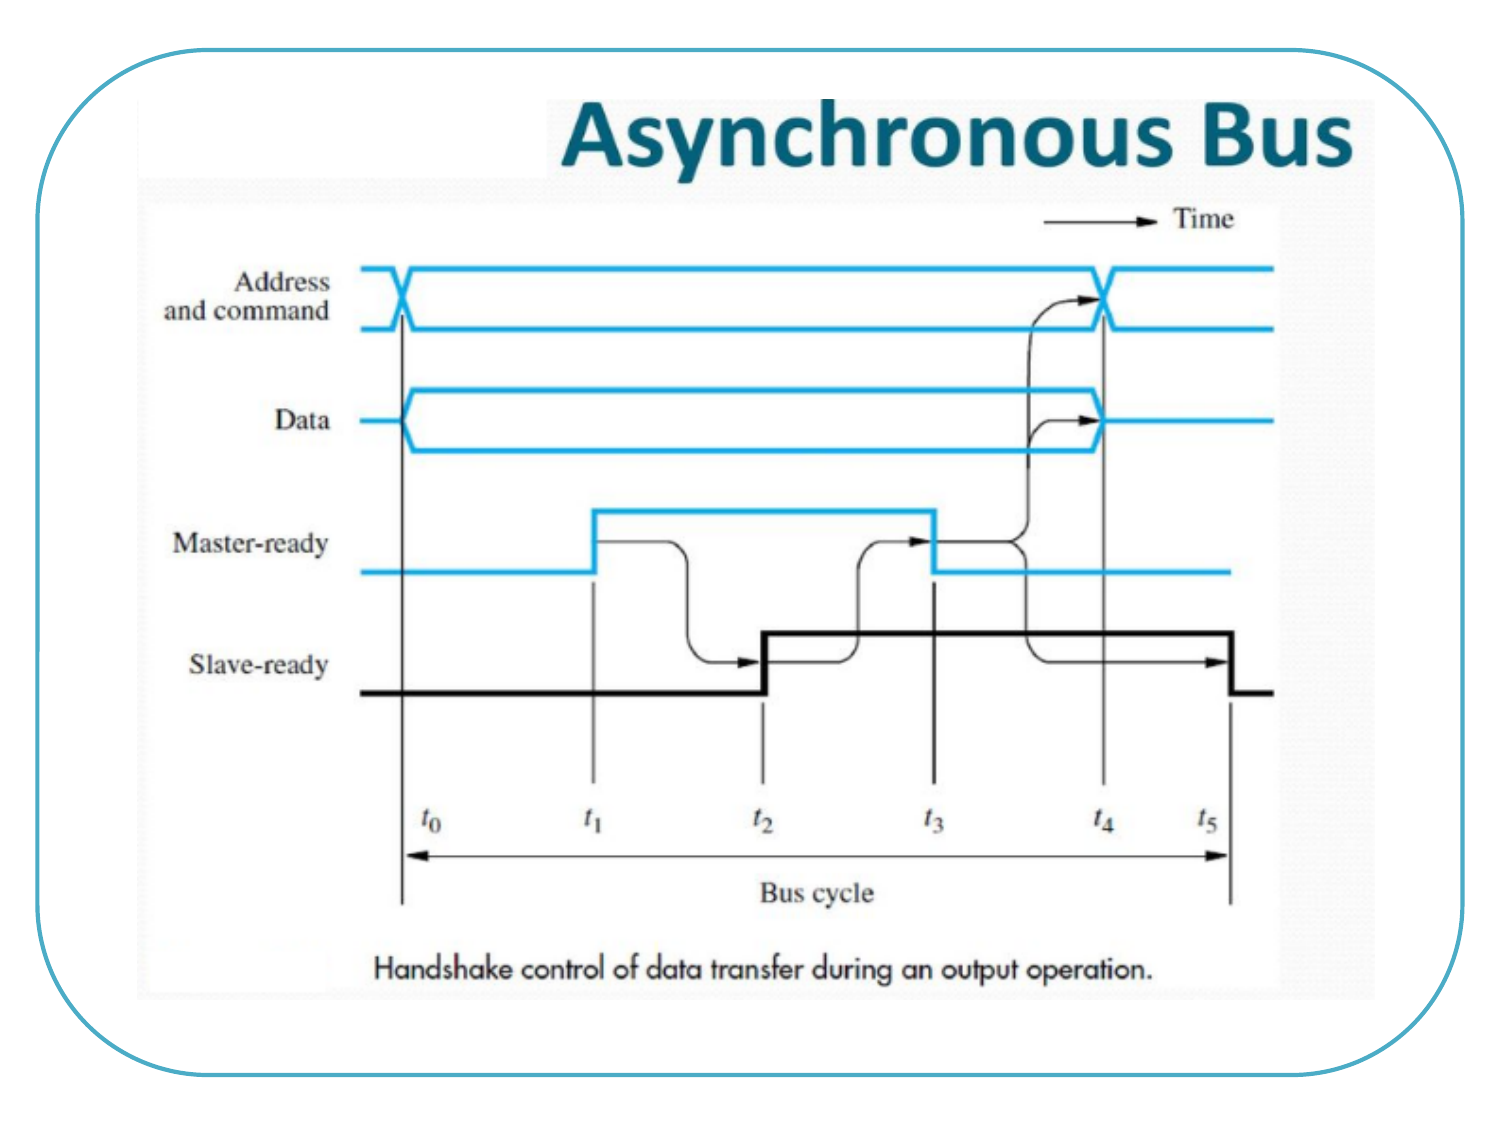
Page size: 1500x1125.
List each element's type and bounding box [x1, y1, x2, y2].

text_box [35, 47, 1465, 1078]
picture [137, 99, 1376, 1001]
